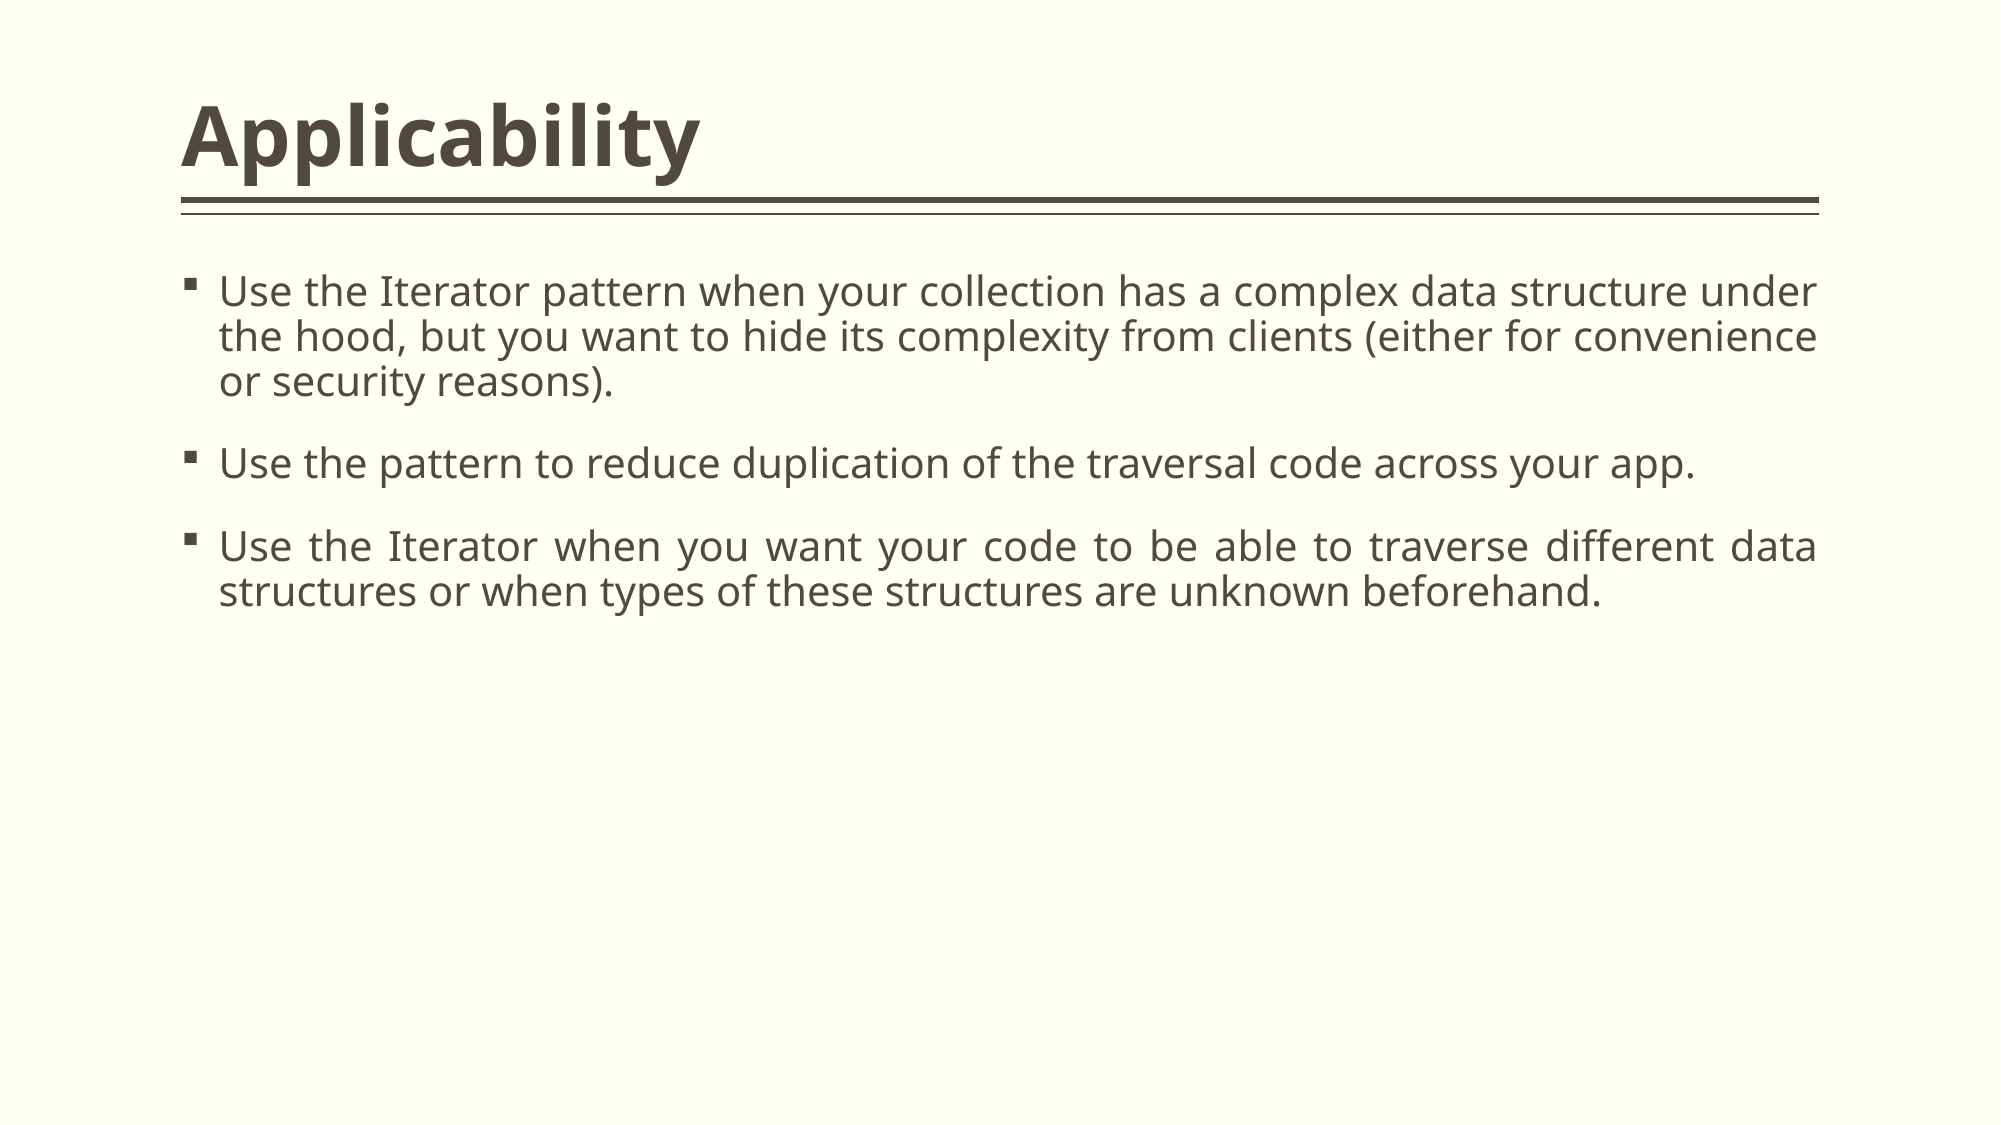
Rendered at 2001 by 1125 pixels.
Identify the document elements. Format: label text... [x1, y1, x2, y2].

title Applicability [181, 12, 1819, 193]
list Use the Iterator pattern when your collection has a complex data structure under the hood, but you want to hide its complexity from clients (either for convenience or security reasons). Use the pattern to reduce duplication of the traversal code across your app. Use the Iterator when you want your code to be able to traverse different data structures or when types of these structures are unknown beforehand. [181, 262, 1819, 1013]
